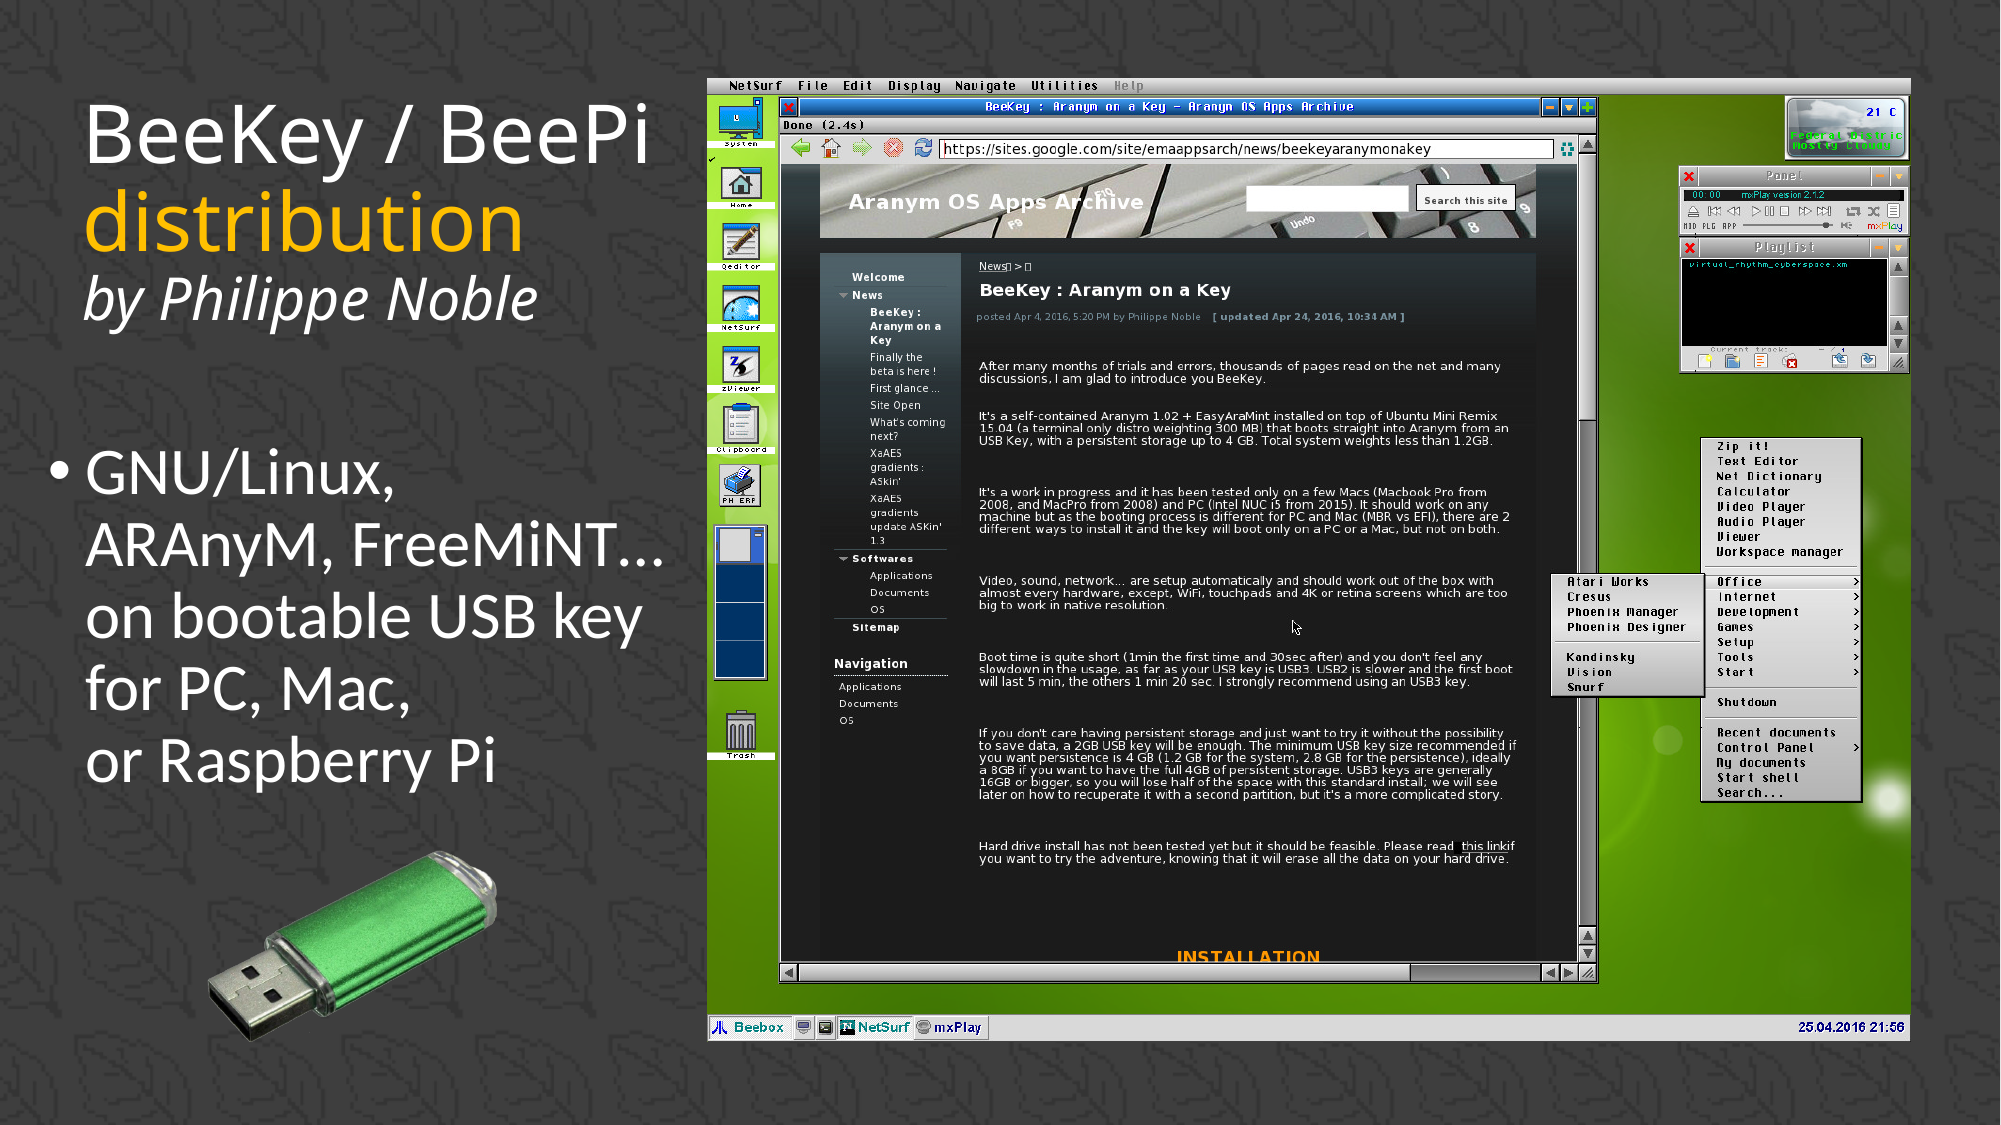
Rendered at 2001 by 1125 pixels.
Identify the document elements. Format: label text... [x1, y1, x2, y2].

picture [0, 0, 2001, 1125]
list GNU/Linux, ARAnyM, FreeMiNT… on bootable USB key for PC, Mac, or Raspberry Pi [32, 429, 707, 876]
title BeeKey / BeePi distribution by Philippe Noble [67, 57, 674, 369]
